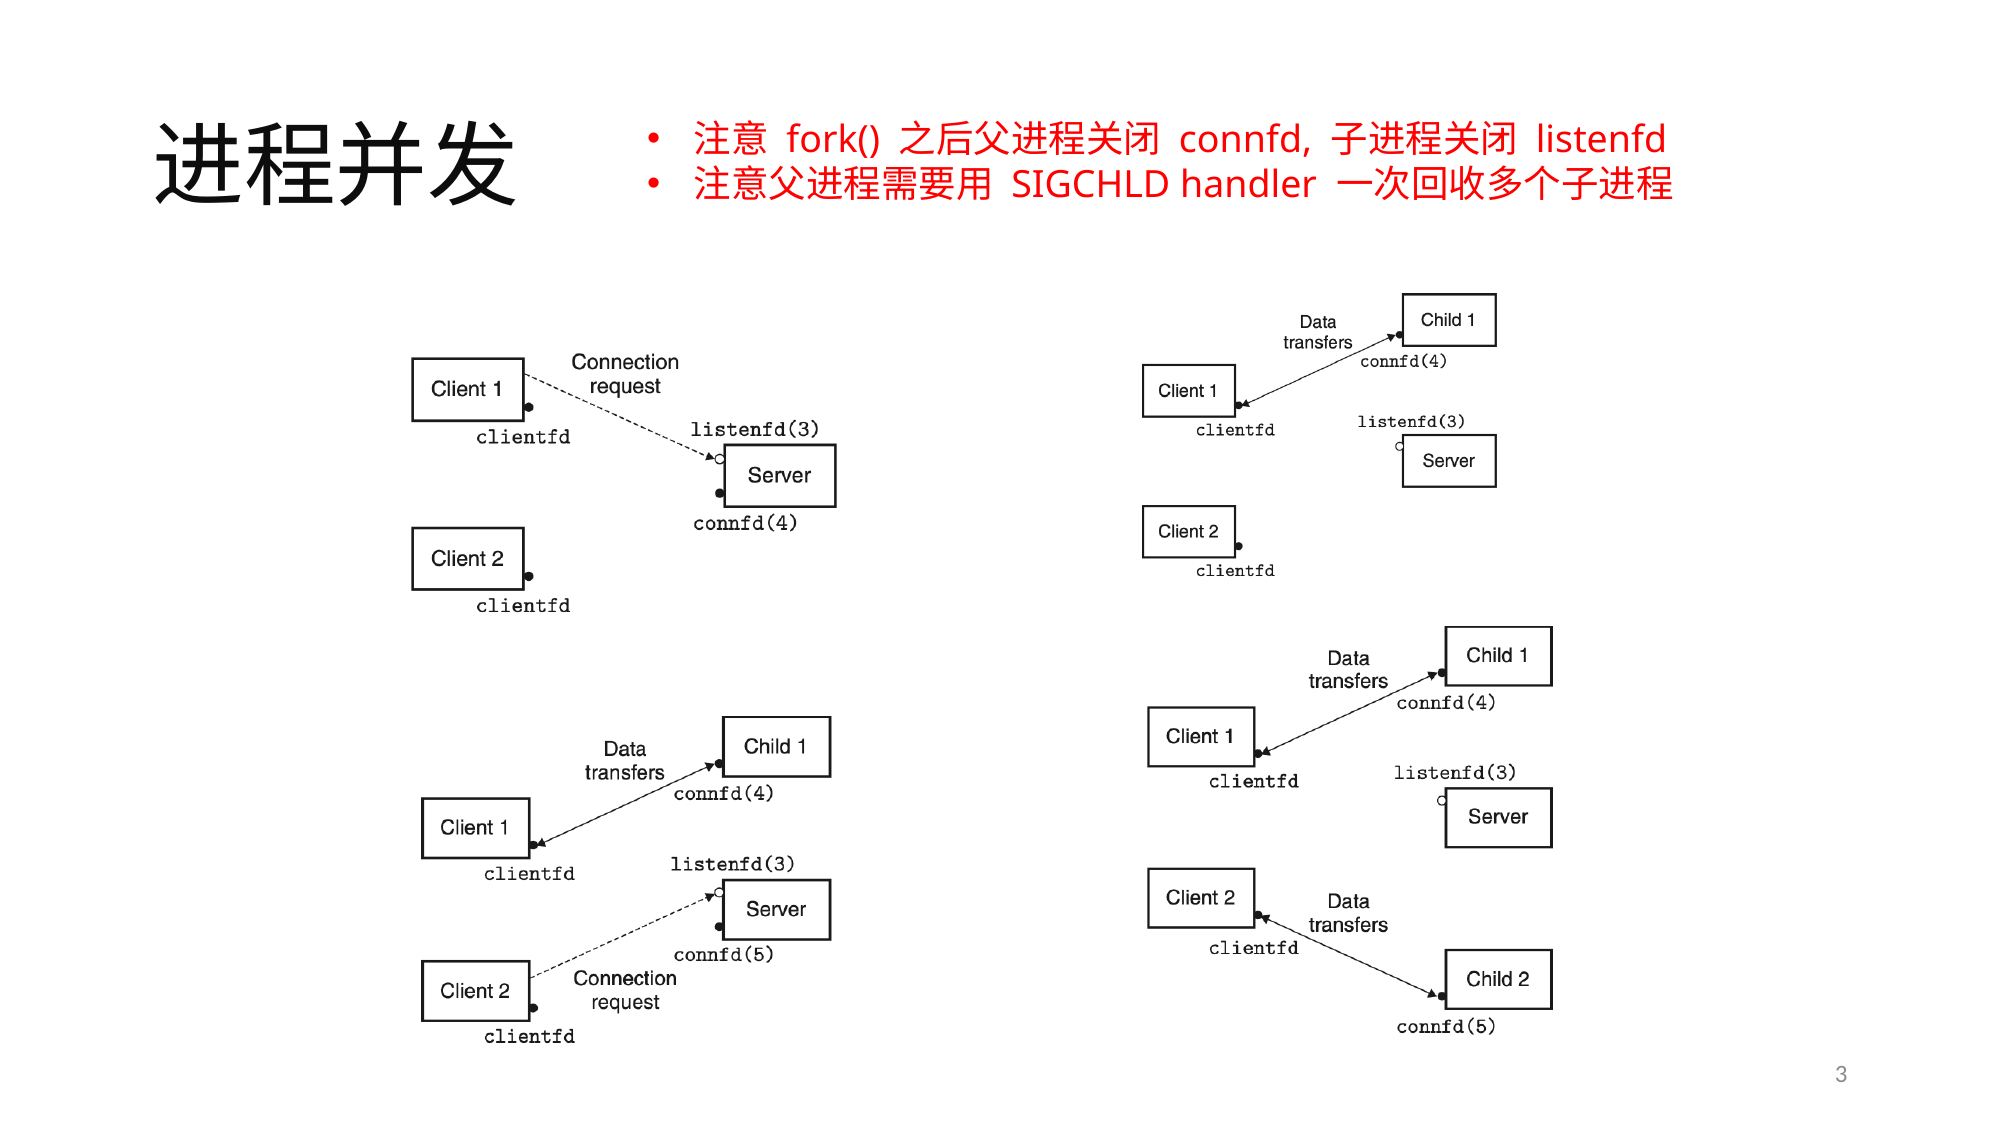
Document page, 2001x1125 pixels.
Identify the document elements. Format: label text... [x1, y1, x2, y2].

picture [372, 324, 877, 645]
text_box 注意 fork() 之后父进程关闭 connfd, 子进程关闭 listenfd 注意父进程需要用 SIGCHLD handler 一次回收多个子进程 [632, 107, 1689, 213]
picture [377, 691, 883, 1073]
slide_number 3 [1412, 1042, 1863, 1103]
title 进程并发 [137, 59, 1863, 278]
picture [1117, 278, 1602, 1073]
